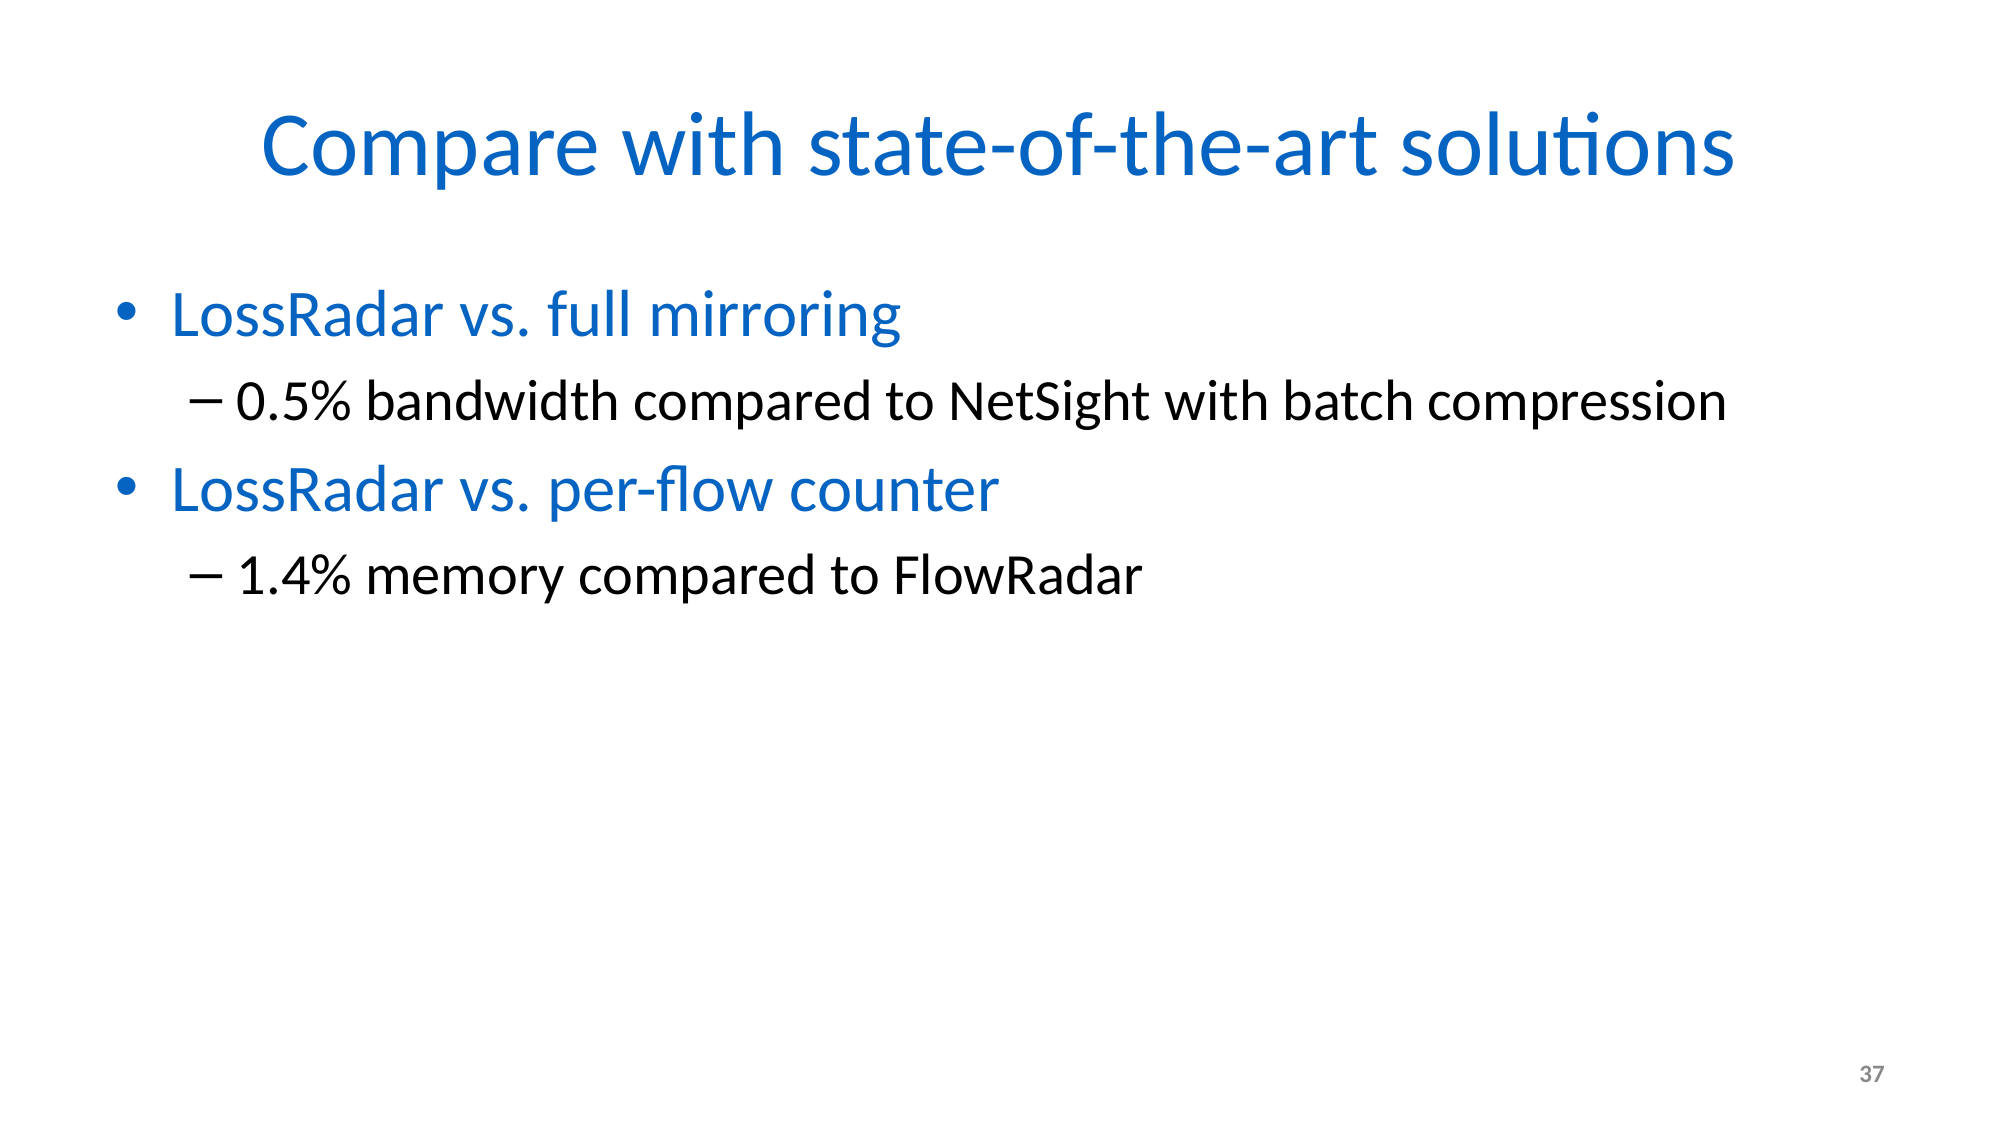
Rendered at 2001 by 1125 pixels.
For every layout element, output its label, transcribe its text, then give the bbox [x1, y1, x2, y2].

slide_number 37 [1433, 1042, 1900, 1103]
list LossRadar vs. full mirroring 0.5% bandwidth compared to NetSight with batch compression LossRadar vs. per-flow counter 1.4% memory compared to FlowRadar [99, 262, 1901, 1006]
title Compare with state-of-the-art solutions [99, 44, 1901, 233]
